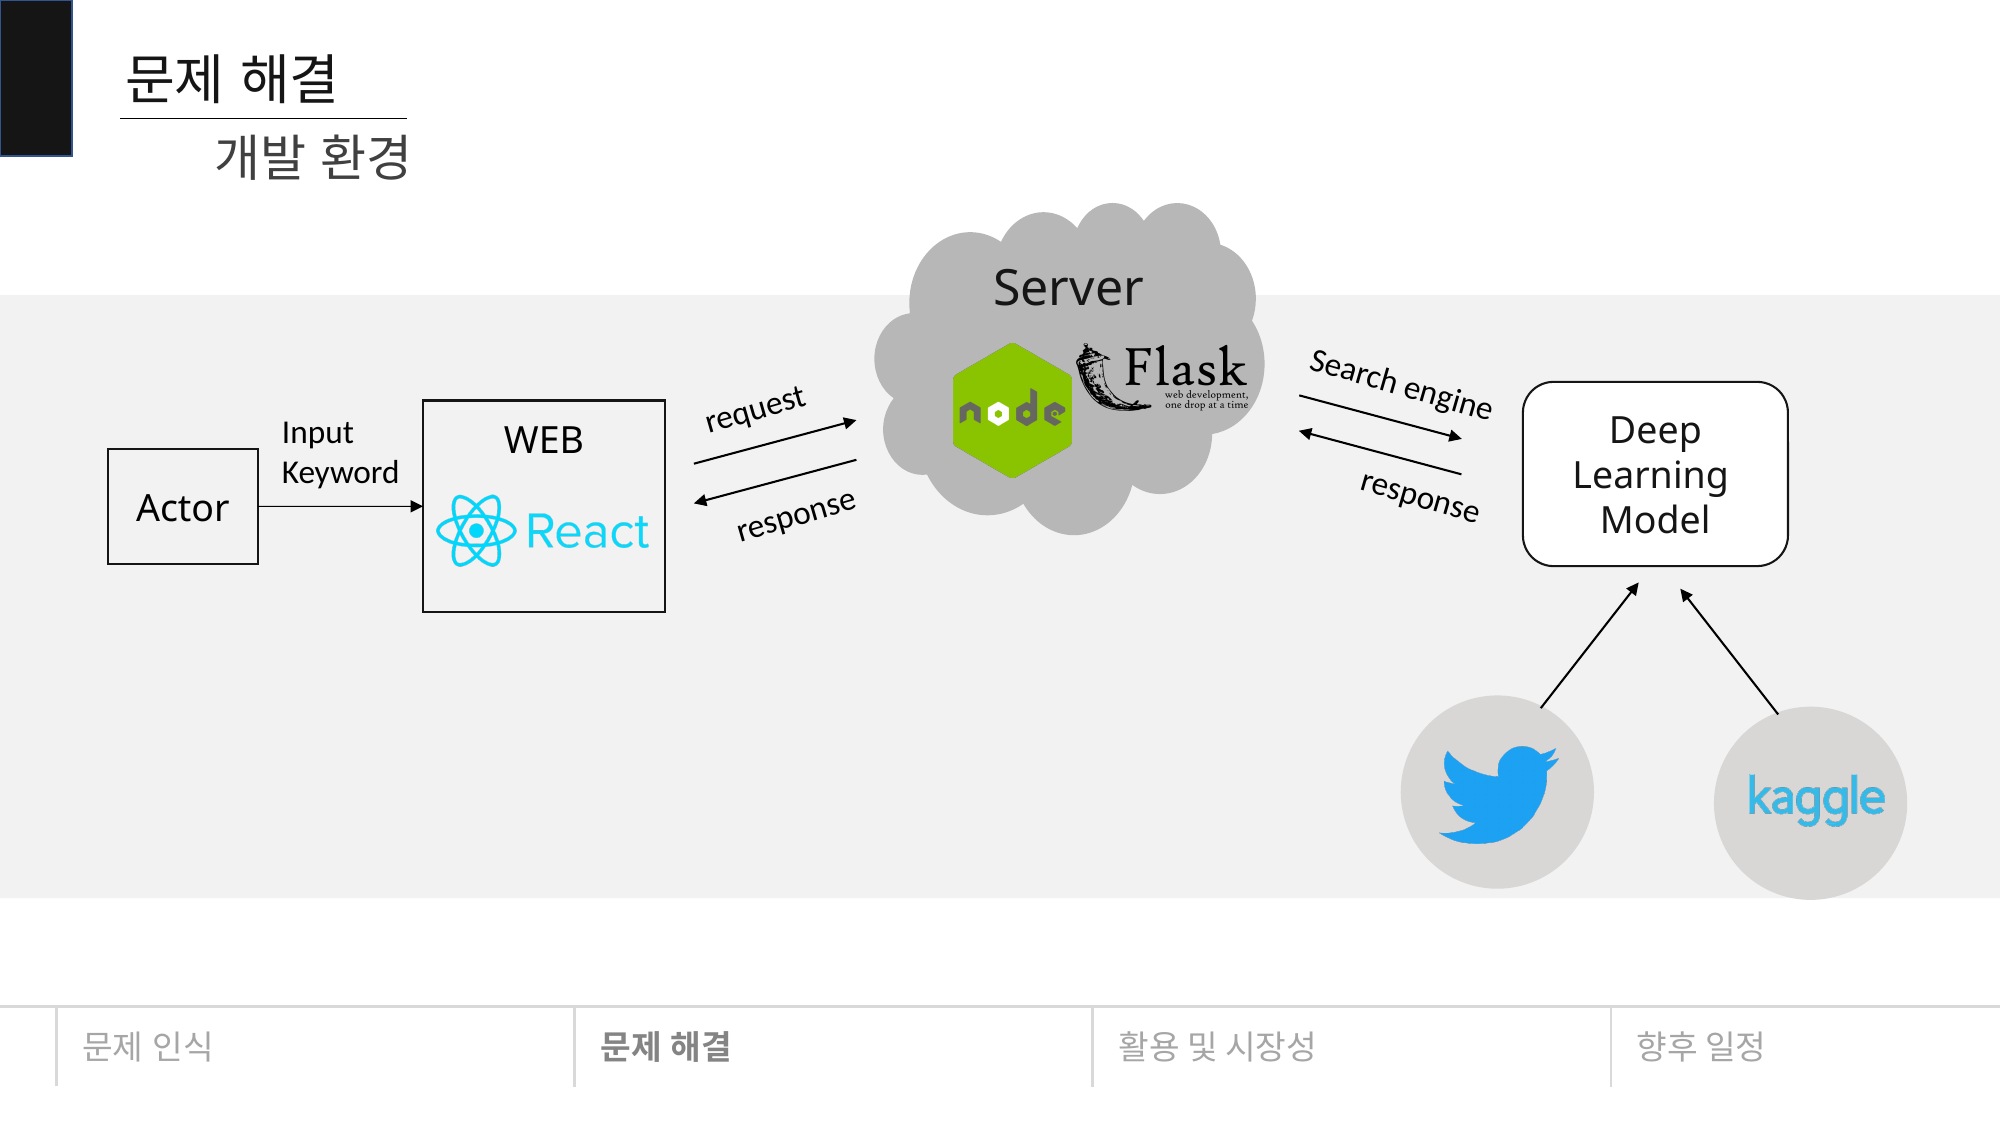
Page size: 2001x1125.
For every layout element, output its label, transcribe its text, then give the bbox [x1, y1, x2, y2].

text_box WEB [422, 399, 666, 613]
text_box 향후 일정 [1622, 1019, 1919, 1075]
text_box response [714, 461, 888, 560]
text_box 활용 및 시장성 [1103, 1019, 1401, 1075]
text_box Deep Learning Model [1521, 380, 1790, 568]
text_box response [1341, 453, 1583, 565]
text_box Search engine [1290, 326, 1532, 444]
text_box 문제 해결 [585, 1019, 883, 1075]
picture [945, 343, 1248, 478]
text_box 문제 인식 [67, 1018, 365, 1074]
text_box [0, 294, 2000, 899]
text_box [1530, 591, 1649, 699]
text_box 문제 해결 [110, 37, 938, 118]
picture [1403, 699, 1595, 891]
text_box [1670, 598, 1789, 705]
text_box request [695, 443, 727, 452]
picture [436, 480, 654, 583]
text_box [1712, 705, 1909, 901]
text_box [1467, 694, 1528, 699]
text_box [1399, 766, 1403, 818]
text_box [0, 0, 73, 157]
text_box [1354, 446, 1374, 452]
text_box Server [873, 201, 1266, 537]
text_box Actor [107, 448, 259, 565]
text_box Input Keyword [267, 402, 432, 498]
picture [1749, 774, 1885, 827]
text_box 개발 환경 [200, 118, 606, 194]
text_box request [683, 353, 857, 441]
